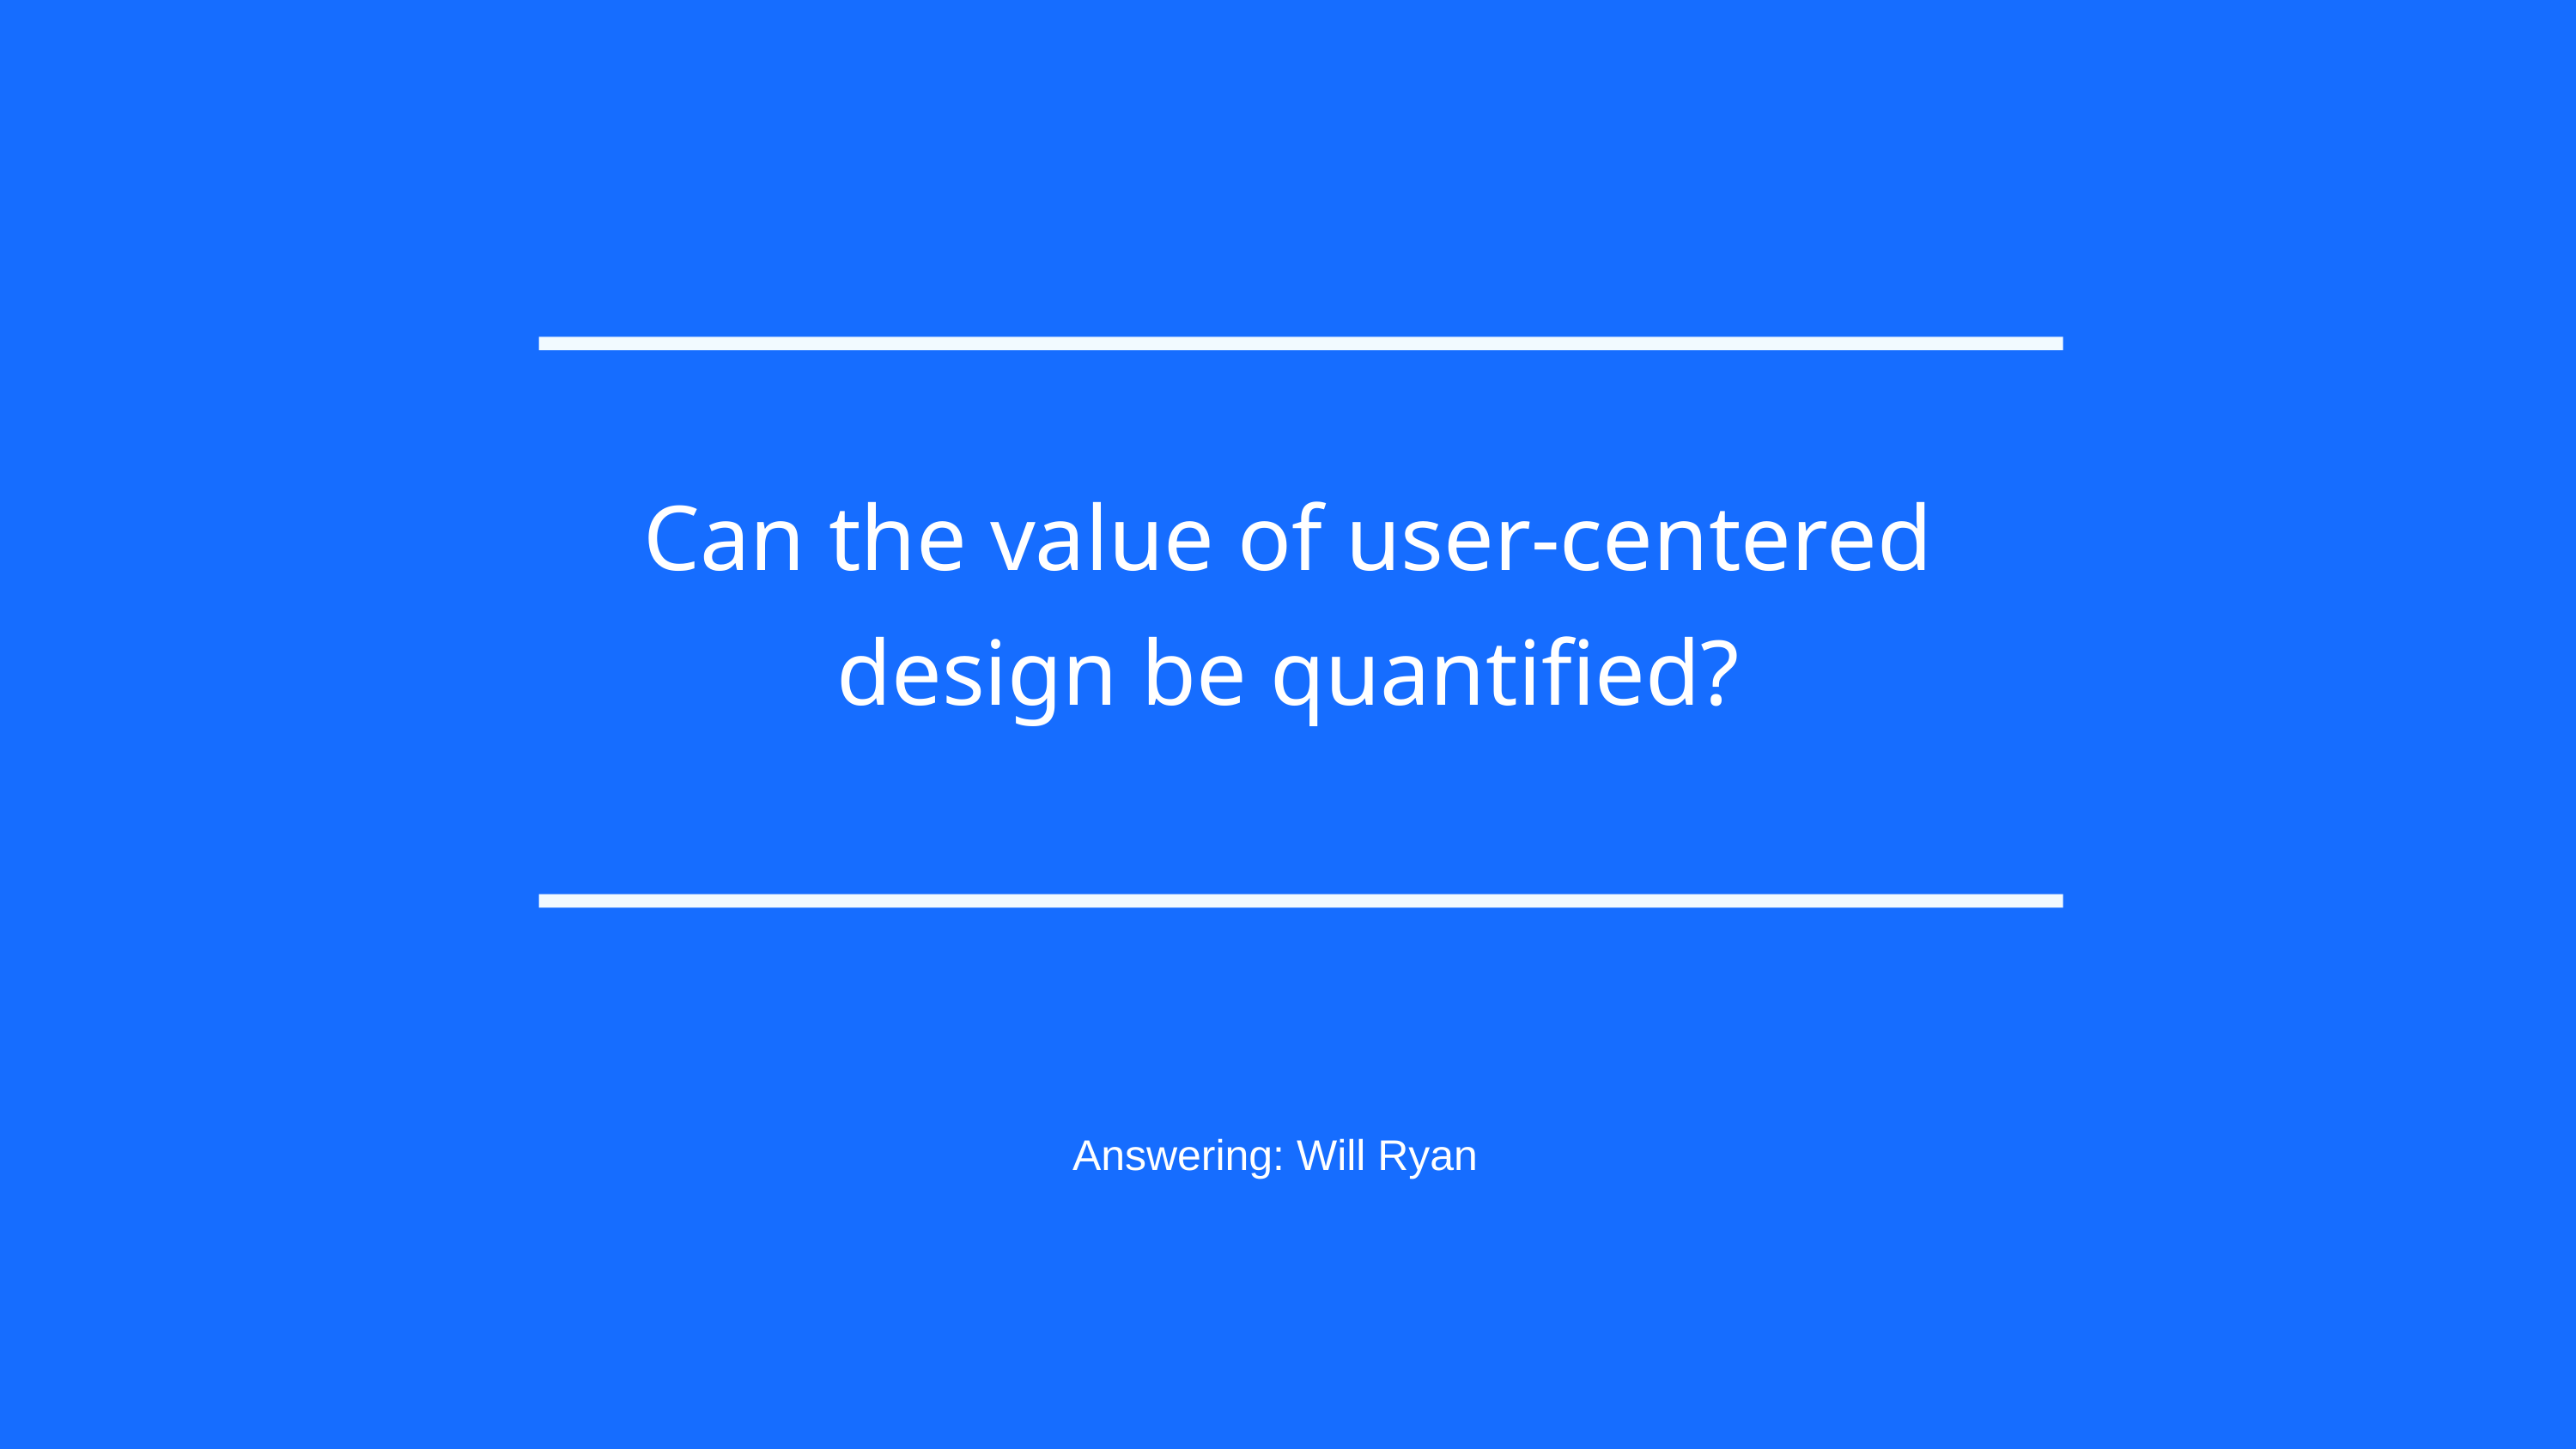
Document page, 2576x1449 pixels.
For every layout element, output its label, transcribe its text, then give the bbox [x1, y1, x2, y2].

text_box Answering: Will Ryan [513, 1106, 2038, 1166]
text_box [538, 119, 2063, 1085]
